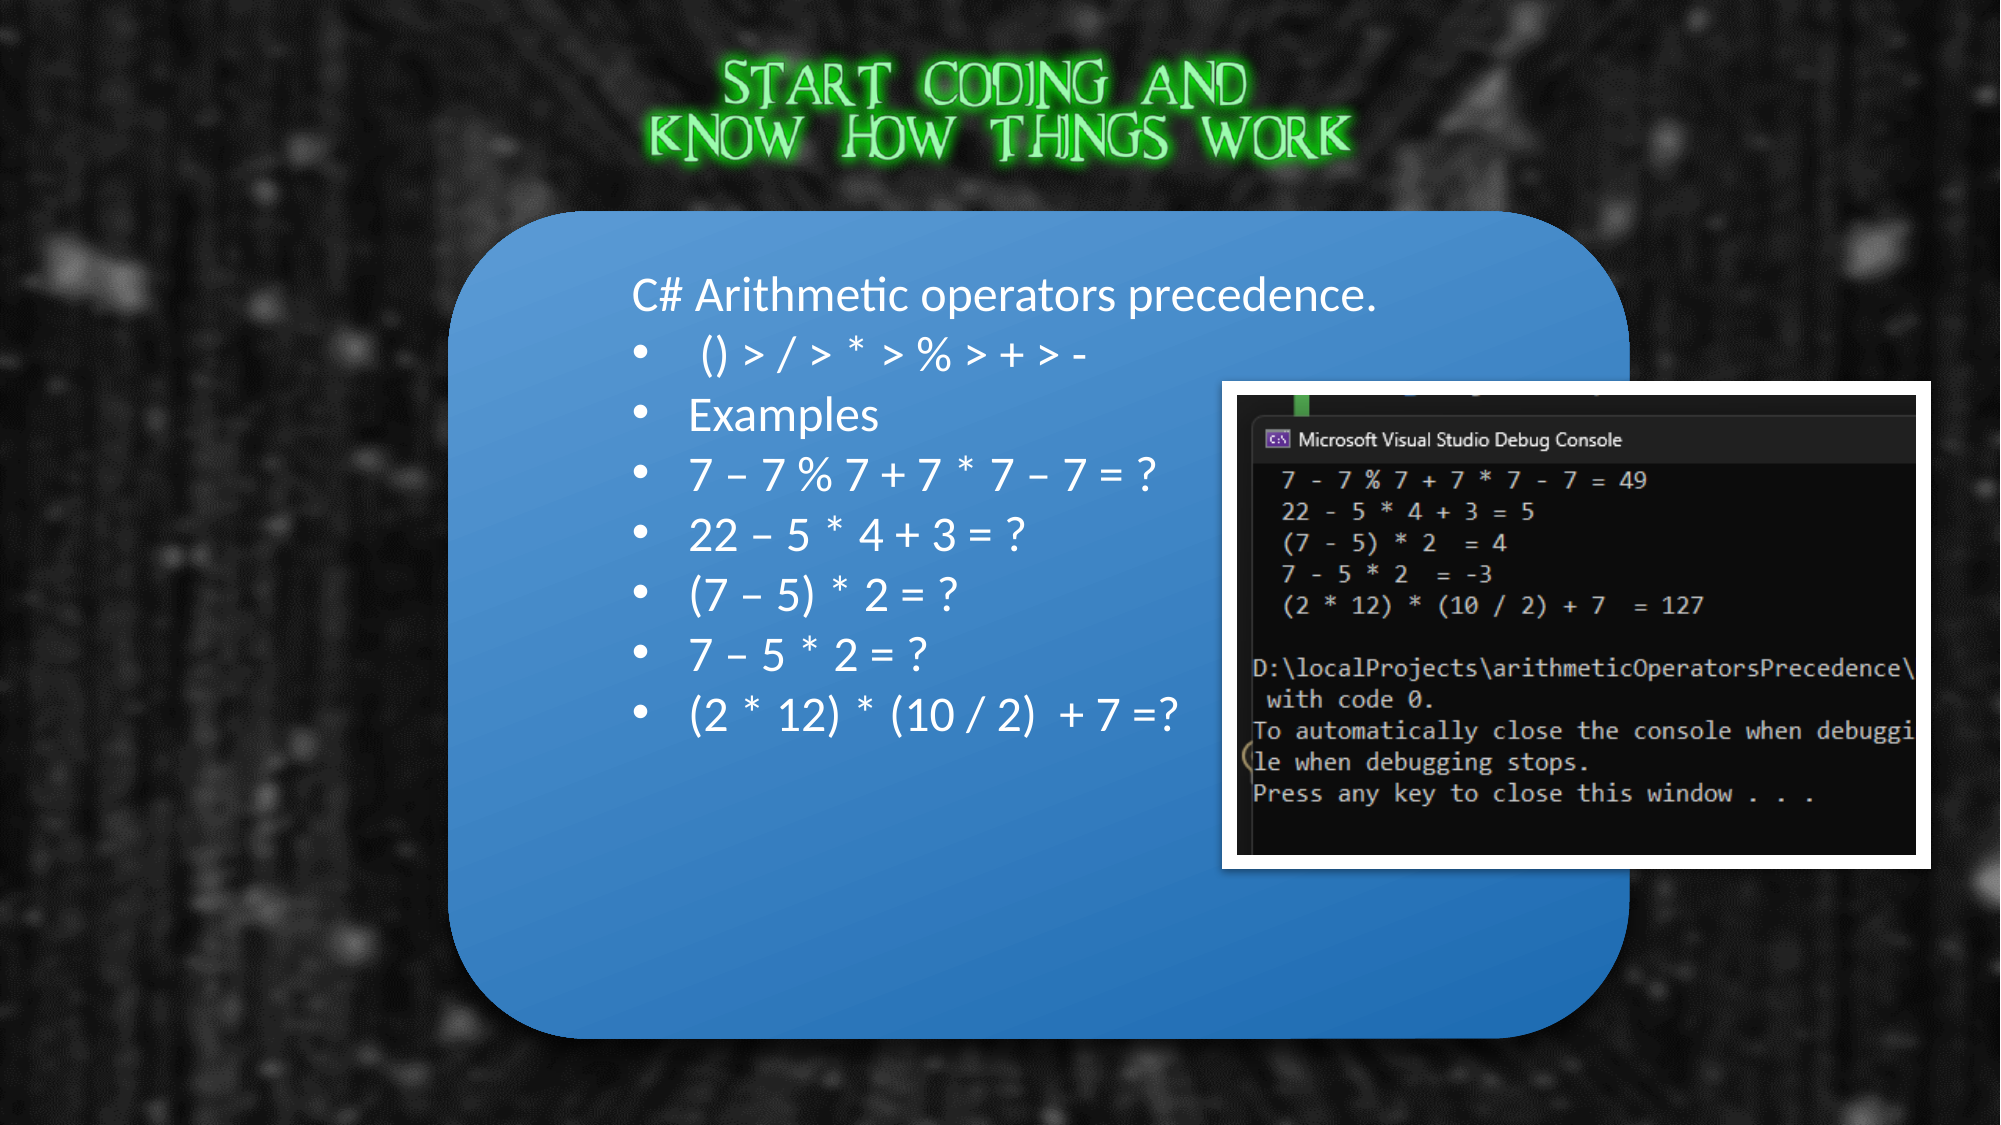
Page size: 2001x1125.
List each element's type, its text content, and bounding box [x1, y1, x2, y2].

picture [0, 0, 2000, 1125]
text_box C# Arithmetic operators precedence. () > / > * > % > + > - Examples 7 – 7 % 7 + 7 * 7 – 7 = ? 22 – 5 * 4 + 3 = ? (7 – 5) * 2 = ? 7 – 5 * 2 = ? (2 * 12) * (10 / 2) + 7 =? [542, 254, 1458, 990]
text_box [448, 211, 1630, 1039]
